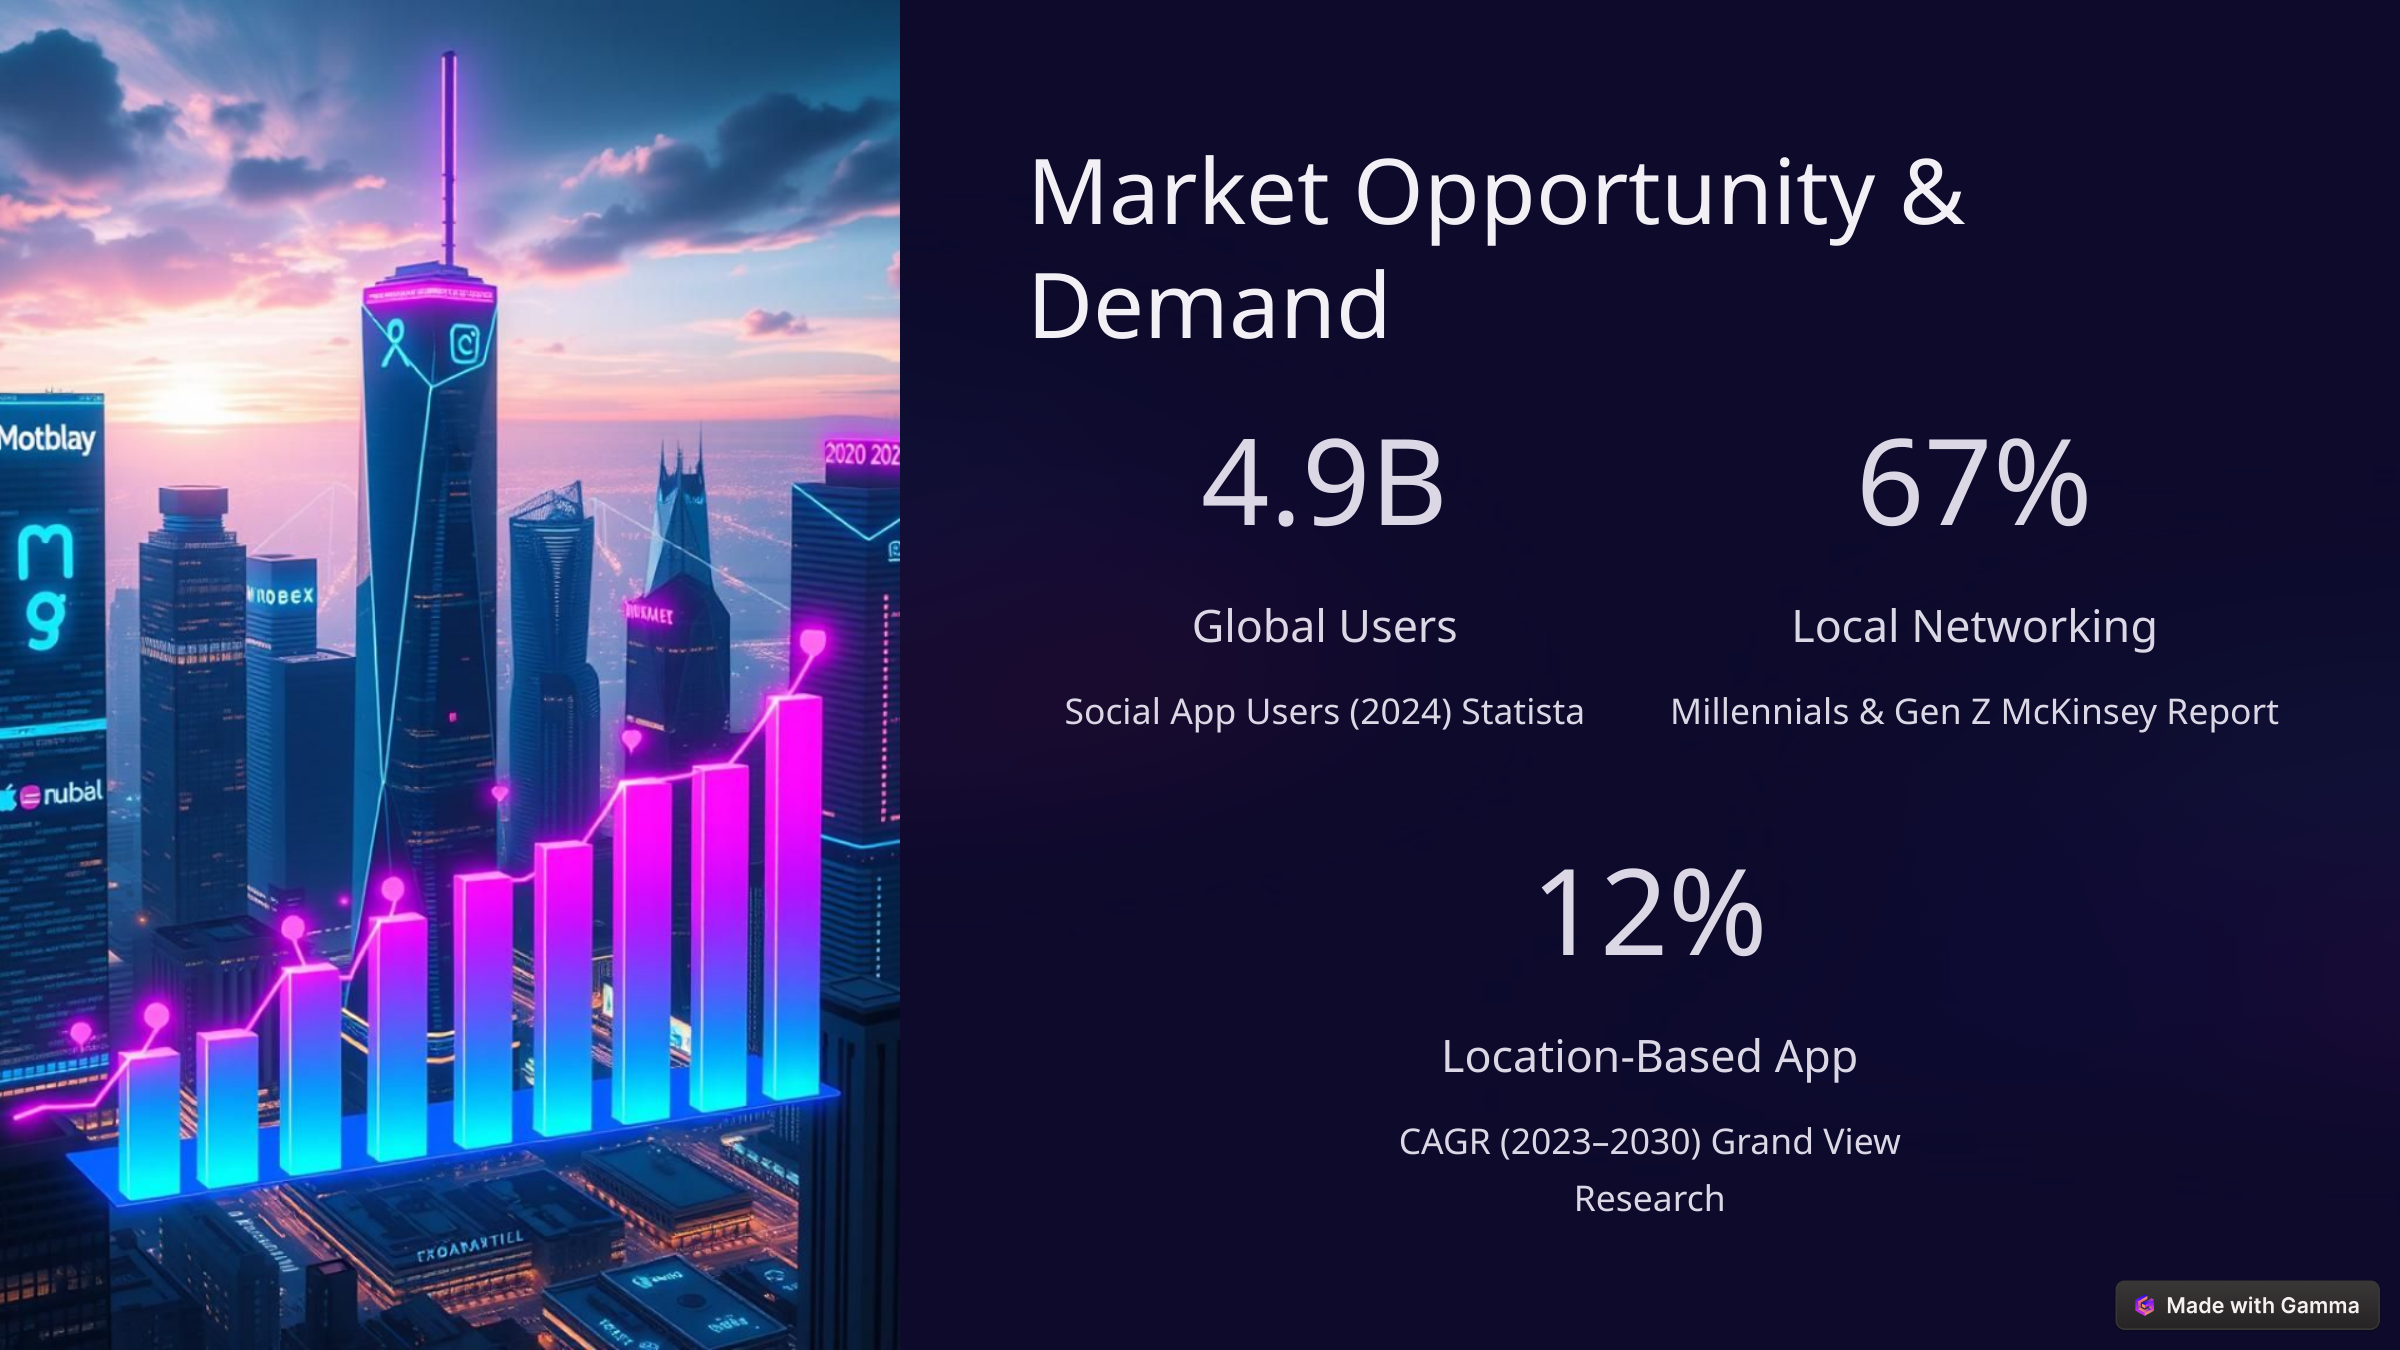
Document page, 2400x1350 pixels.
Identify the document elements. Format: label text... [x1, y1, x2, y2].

text_box Location-Based App [1418, 1025, 1882, 1083]
text_box 4.9B [1027, 429, 1623, 550]
picture [2106, 1271, 2389, 1339]
text_box Millennials & Gen Z McKinsey Report [1677, 674, 2273, 733]
text_box CAGR (2023–2030) Grand View Research [1352, 1104, 1948, 1221]
picture [0, 0, 900, 1350]
text_box Global Users [1097, 595, 1553, 653]
text_box Social App Users (2024) Statista [1027, 674, 1623, 733]
text_box Market Opportunity & Demand [1027, 129, 2273, 357]
text_box Local Networking [1747, 595, 2203, 653]
text_box 67% [1677, 429, 2273, 550]
text_box 12% [1352, 859, 1948, 980]
